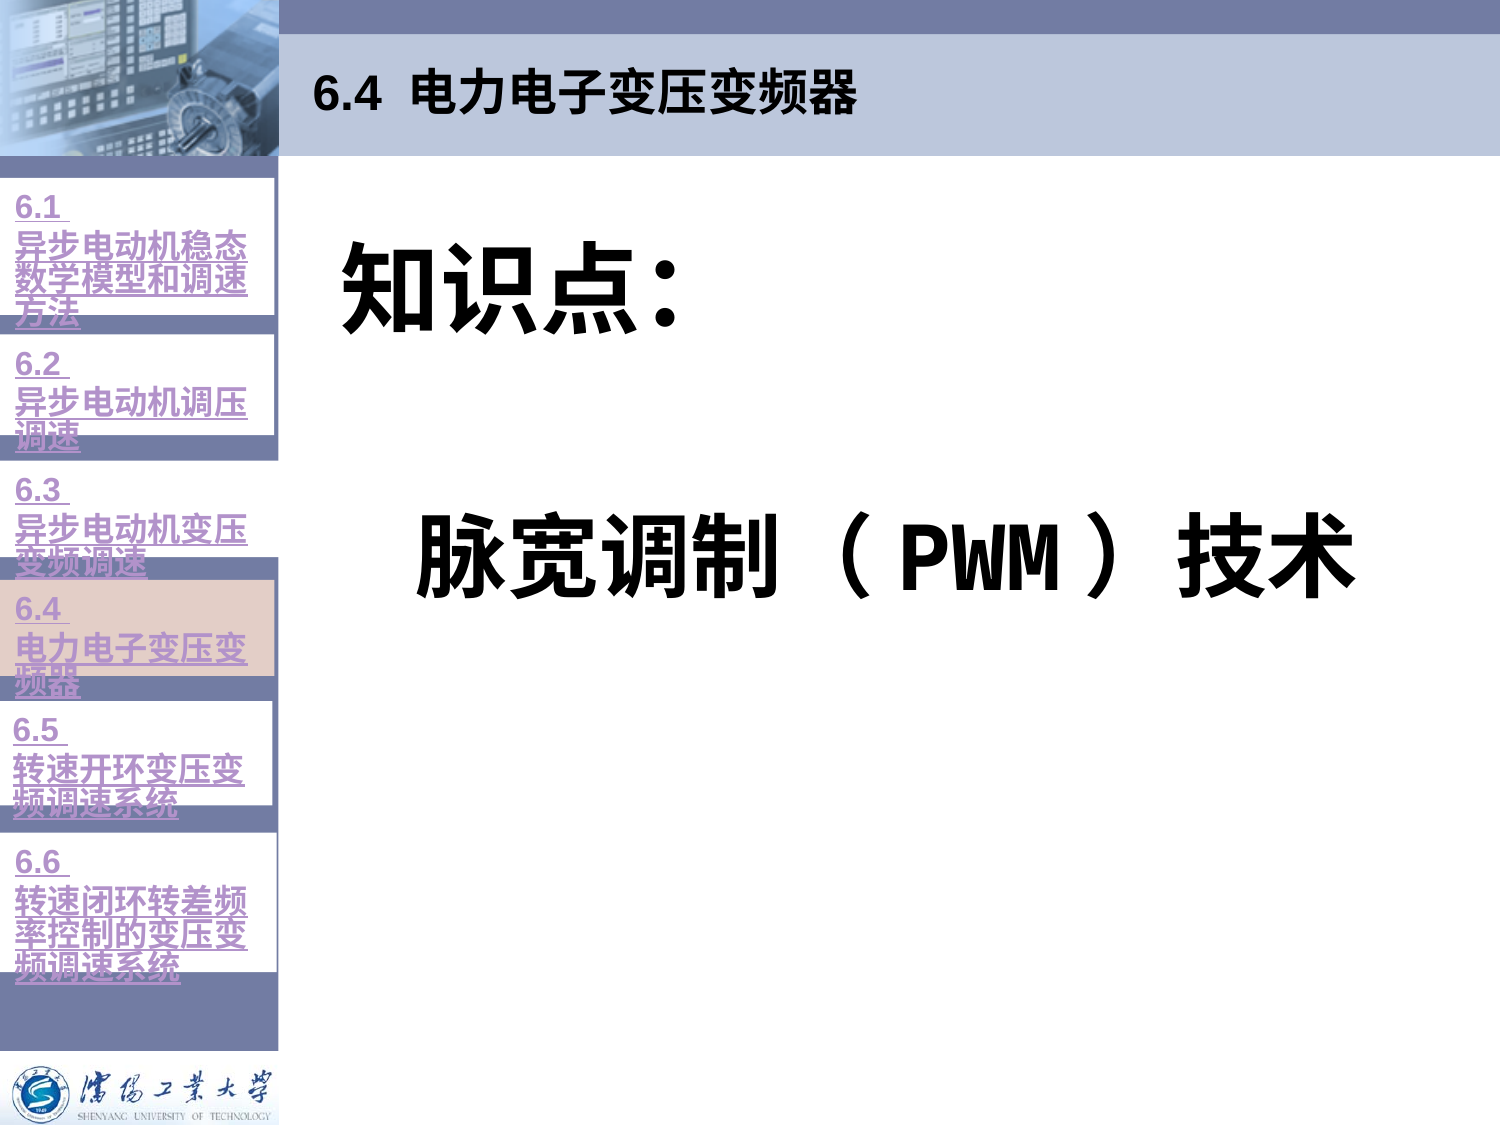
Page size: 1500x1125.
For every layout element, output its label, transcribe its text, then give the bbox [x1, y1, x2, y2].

list 脉宽调制（PWM）技术 [411, 498, 1378, 809]
text_box 6.4 电力电子变压变频器 [0, 579, 275, 676]
picture [0, 0, 279, 156]
text_box 6.2 异步电动机调压调速 [0, 334, 275, 436]
text_box 6.6 转速闭环转差频率控制的变压变频调速系统 [0, 832, 277, 973]
text_box 6.5 转速开环变压变频调速系统 [0, 701, 273, 806]
text_box 6.3 异步电动机变压变频调速 [0, 460, 279, 558]
title 6.4 电力电子变压变频器 [312, 33, 1500, 156]
picture [0, 1051, 279, 1125]
text_box 知识点： [340, 236, 1002, 352]
text_box 6.1 异步电动机稳态数学模型和调速方法 [0, 177, 275, 315]
